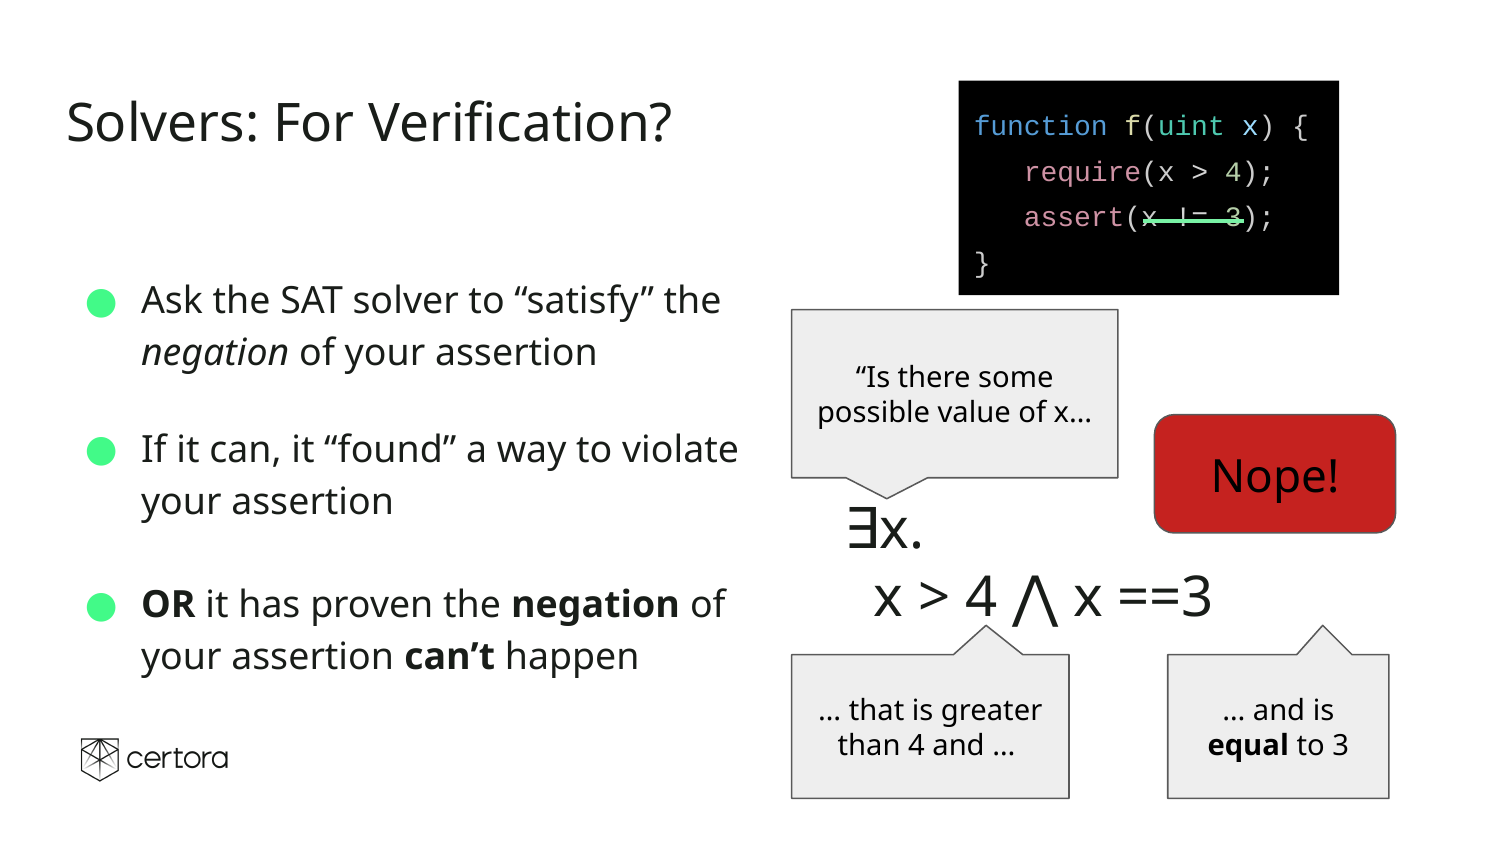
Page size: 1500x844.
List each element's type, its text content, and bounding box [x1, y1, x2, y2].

text_box … and is equal to 3 [1167, 625, 1389, 799]
text_box ∃x. x > 4 ⋀ x ==3 [829, 477, 1419, 720]
text_box … that is greater than 4 and … [791, 625, 1070, 799]
text_box “Is there some possible value of x… [791, 309, 1118, 499]
title Solvers: For Verification? [51, 72, 800, 167]
picture [78, 736, 229, 783]
text_box function f(uint x) { require(x > 4); assert(x != 3); } [958, 80, 1340, 296]
text_box Nope! [1154, 414, 1396, 533]
list Ask the SAT solver to “satisfy” the negation of your assertion If it can, it “found” a way to violate your assertion OR it has proven the negation of your assertion can’t happen [51, 254, 800, 696]
